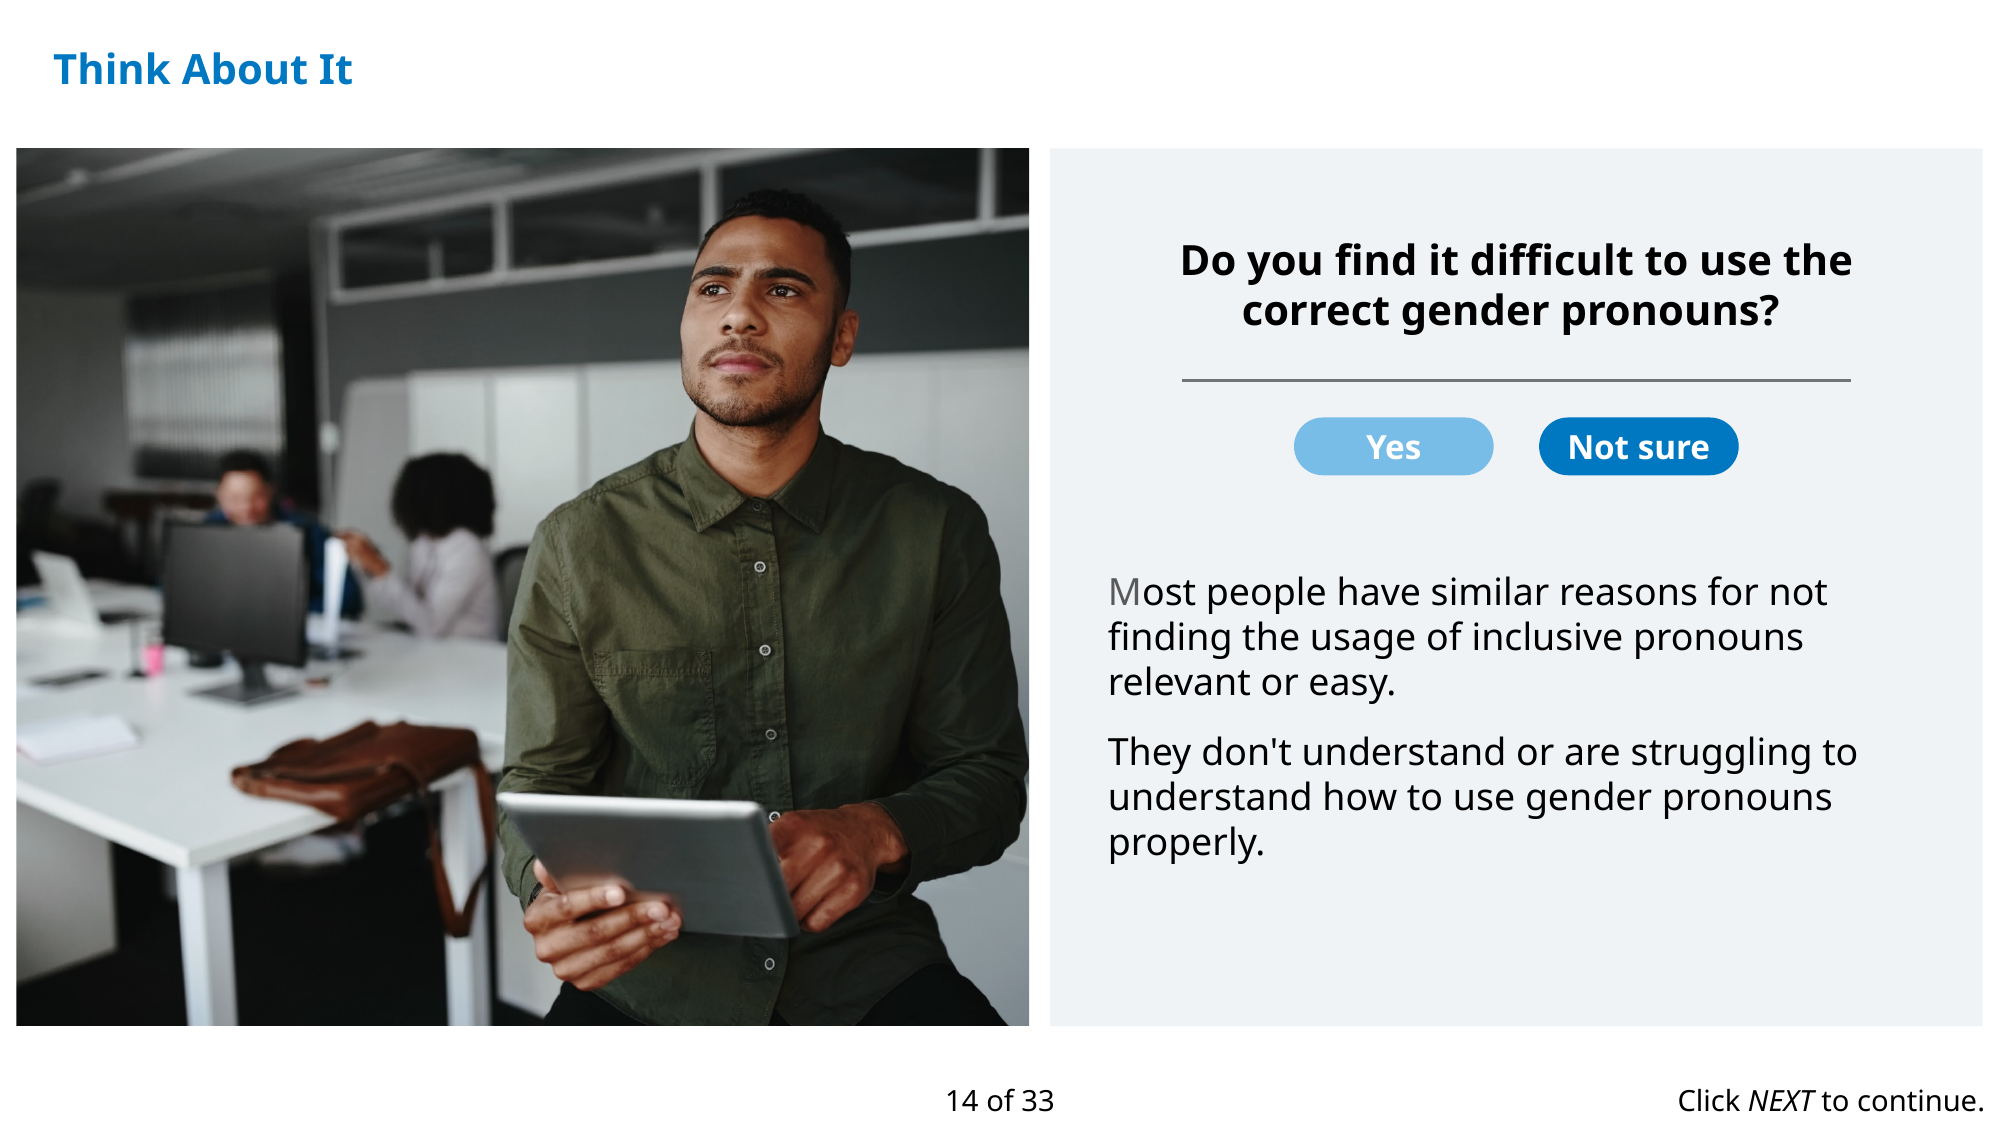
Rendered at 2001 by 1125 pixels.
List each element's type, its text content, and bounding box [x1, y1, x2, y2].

text_box Do you find it difficult to use the correct gender pronouns? [1134, 226, 1898, 342]
picture [16, 148, 1030, 1027]
text_box 14 of 33 [800, 1074, 1200, 1125]
text_box [1049, 147, 1984, 1027]
text_box Yes [1292, 416, 1495, 477]
text_box Not sure [1538, 416, 1740, 477]
text_box Click NEXT to continue. [1600, 1074, 2000, 1125]
title Think About It [38, 29, 1764, 112]
text_box Most people have similar reasons for not finding the usage of inclusive pronouns relevant or easy. They don't understand or are struggling to understand how to use gender pronouns properly. [1093, 560, 1949, 871]
